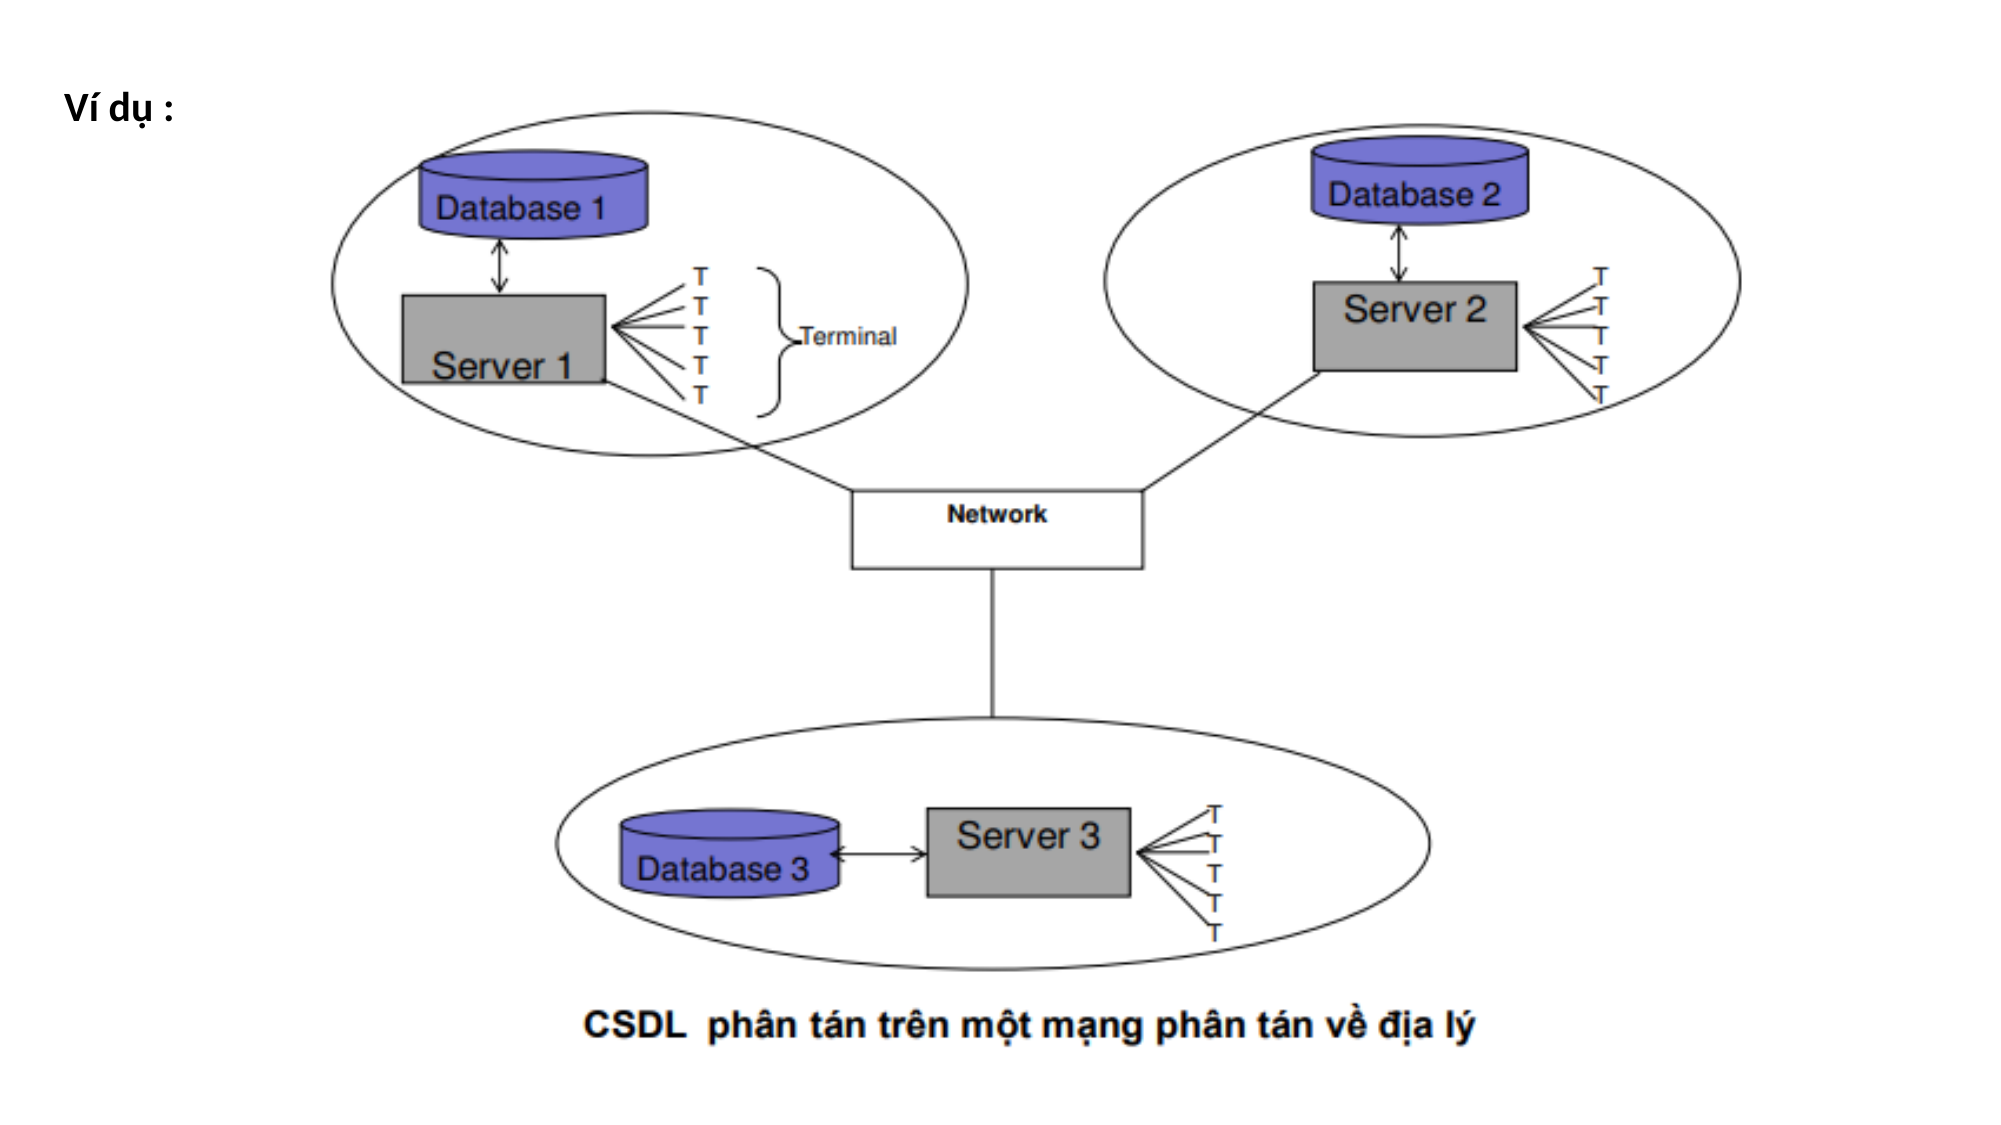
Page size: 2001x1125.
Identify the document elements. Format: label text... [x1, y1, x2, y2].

text_box Ví dụ : [49, 71, 248, 137]
picture [247, 106, 1749, 1070]
